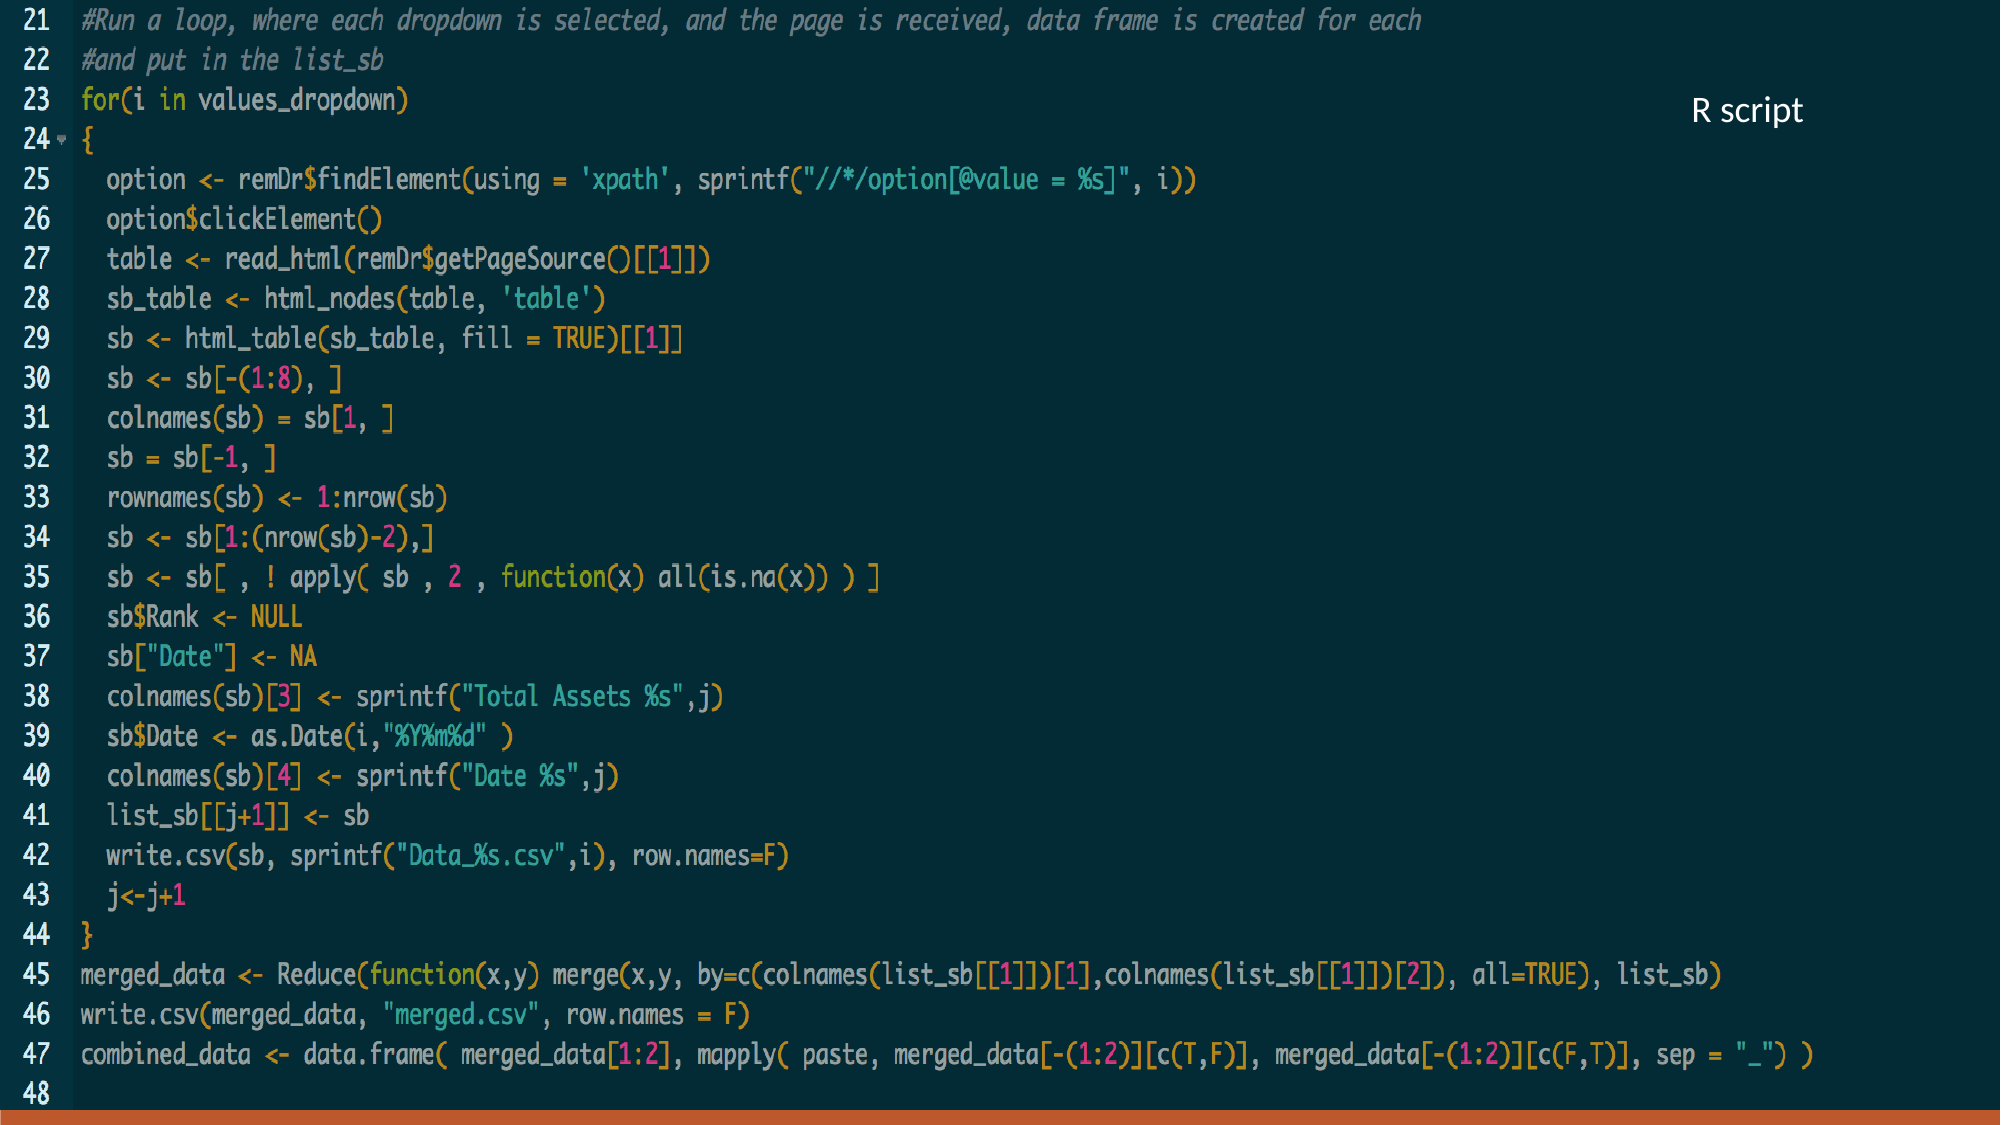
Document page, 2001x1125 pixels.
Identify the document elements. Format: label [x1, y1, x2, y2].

picture [96, 54, 108, 70]
picture [412, 245, 433, 270]
picture [227, 843, 237, 870]
picture [108, 214, 119, 229]
picture [476, 174, 486, 189]
picture [318, 1044, 341, 1064]
picture [739, 1002, 748, 1029]
picture [135, 763, 144, 785]
picture [148, 770, 197, 786]
picture [135, 1009, 144, 1024]
picture [319, 525, 329, 552]
picture [489, 326, 497, 347]
picture [227, 684, 250, 706]
picture [174, 174, 184, 188]
picture [568, 293, 577, 309]
picture [792, 962, 800, 983]
picture [121, 969, 132, 990]
picture [594, 1049, 604, 1064]
picture [147, 54, 174, 76]
picture [1251, 969, 1260, 985]
picture [1397, 962, 1406, 989]
picture [266, 333, 276, 348]
picture [568, 691, 577, 706]
picture [187, 286, 195, 307]
picture [358, 525, 367, 552]
picture [1578, 962, 1588, 989]
picture [844, 564, 853, 592]
picture [25, 644, 35, 666]
picture [1067, 15, 1080, 30]
picture [582, 969, 591, 983]
picture [529, 970, 538, 989]
picture [844, 167, 853, 180]
picture [121, 253, 132, 269]
picture [436, 845, 446, 865]
picture [594, 969, 604, 990]
picture [108, 249, 118, 269]
picture [449, 969, 460, 985]
picture [988, 174, 998, 189]
picture [345, 525, 355, 547]
picture [305, 1042, 315, 1063]
picture [1290, 969, 1300, 985]
picture [1119, 1044, 1129, 1069]
picture [108, 571, 118, 587]
picture [345, 167, 368, 189]
picture [121, 891, 133, 904]
picture [1067, 1044, 1077, 1069]
picture [83, 9, 96, 29]
picture [1645, 969, 1654, 985]
picture [122, 174, 132, 194]
picture [109, 15, 121, 30]
picture [1753, 104, 1762, 121]
picture [1176, 15, 1180, 29]
picture [490, 1049, 494, 1063]
picture [411, 964, 433, 985]
picture [123, 412, 132, 428]
picture [623, 10, 632, 30]
picture [238, 810, 250, 824]
picture [372, 168, 381, 188]
picture [213, 15, 226, 36]
picture [318, 771, 329, 785]
picture [160, 214, 171, 229]
picture [528, 571, 538, 586]
picture [279, 493, 289, 505]
picture [752, 169, 774, 189]
picture [922, 964, 932, 985]
picture [358, 968, 367, 989]
picture [25, 246, 35, 268]
picture [199, 94, 211, 109]
picture [25, 366, 35, 388]
picture [817, 175, 824, 189]
picture [135, 492, 145, 506]
picture [253, 94, 263, 110]
picture [1423, 1042, 1432, 1069]
picture [25, 206, 35, 228]
picture [397, 525, 407, 552]
picture [580, 327, 587, 348]
picture [38, 485, 48, 507]
picture [227, 405, 250, 428]
picture [372, 843, 381, 864]
picture [450, 564, 460, 586]
picture [1132, 1042, 1140, 1069]
picture [253, 525, 263, 552]
picture [636, 246, 644, 273]
picture [135, 684, 144, 705]
picture [608, 246, 629, 273]
picture [1448, 1042, 1457, 1066]
picture [1198, 969, 1208, 985]
picture [187, 571, 197, 587]
picture [910, 15, 921, 30]
picture [568, 571, 577, 586]
picture [1212, 962, 1221, 989]
picture [201, 492, 210, 507]
picture [1319, 962, 1327, 989]
picture [856, 1049, 866, 1064]
picture [161, 94, 169, 109]
picture [502, 253, 512, 275]
picture [279, 684, 289, 706]
picture [1013, 962, 1022, 989]
picture [280, 532, 316, 547]
picture [423, 686, 433, 706]
picture [239, 94, 249, 110]
picture [363, 8, 378, 29]
picture [135, 1049, 144, 1063]
picture [319, 167, 329, 188]
picture [569, 763, 577, 771]
picture [174, 962, 197, 985]
picture [464, 167, 473, 194]
picture [843, 1044, 854, 1064]
picture [122, 87, 132, 114]
picture [712, 850, 735, 865]
picture [385, 571, 393, 580]
picture [148, 15, 161, 30]
picture [292, 725, 302, 745]
picture [122, 326, 132, 348]
picture [1263, 964, 1274, 985]
picture [109, 611, 118, 627]
picture [540, 764, 553, 786]
picture [187, 604, 196, 626]
picture [384, 843, 394, 870]
picture [279, 764, 290, 785]
picture [82, 922, 92, 949]
picture [423, 525, 431, 552]
picture [240, 174, 245, 188]
picture [109, 651, 118, 666]
picture [580, 1009, 605, 1024]
picture [187, 326, 197, 347]
picture [1146, 969, 1155, 983]
picture [147, 962, 158, 985]
picture [673, 1017, 683, 1024]
picture [200, 215, 210, 229]
picture [1409, 11, 1415, 29]
picture [515, 969, 525, 990]
picture [1710, 962, 1720, 988]
picture [291, 684, 299, 711]
picture [476, 333, 484, 347]
picture [634, 570, 643, 592]
picture [240, 970, 250, 981]
picture [397, 174, 407, 189]
picture [318, 726, 329, 746]
picture [331, 174, 340, 188]
picture [1618, 1042, 1626, 1069]
picture [161, 850, 171, 865]
picture [214, 411, 223, 433]
picture [221, 54, 226, 69]
picture [331, 293, 341, 307]
picture [187, 445, 197, 468]
picture [358, 730, 366, 745]
picture [305, 730, 315, 746]
picture [636, 326, 644, 353]
picture [608, 763, 617, 790]
picture [203, 803, 211, 830]
picture [24, 844, 36, 864]
picture [319, 969, 341, 985]
picture [765, 844, 774, 864]
picture [1605, 1042, 1615, 1069]
picture [37, 723, 49, 746]
picture [123, 52, 134, 70]
picture [334, 50, 344, 70]
picture [1304, 1049, 1313, 1063]
picture [135, 722, 144, 747]
picture [305, 412, 315, 428]
picture [385, 1049, 394, 1063]
picture [384, 580, 394, 587]
picture [124, 691, 132, 706]
picture [1226, 15, 1232, 29]
picture [306, 94, 315, 109]
picture [148, 1049, 158, 1063]
picture [1631, 969, 1639, 983]
picture [1121, 167, 1128, 174]
picture [1158, 1050, 1168, 1064]
picture [516, 571, 525, 587]
picture [1694, 98, 1709, 121]
picture [961, 1042, 971, 1064]
picture [1004, 26, 1009, 35]
picture [25, 684, 35, 706]
picture [58, 135, 65, 144]
picture [609, 1042, 618, 1069]
picture [137, 644, 145, 671]
picture [450, 253, 460, 269]
picture [358, 692, 368, 706]
picture [25, 87, 35, 109]
picture [371, 691, 381, 711]
picture [1251, 15, 1263, 30]
picture [660, 969, 670, 990]
picture [580, 571, 591, 587]
picture [607, 686, 630, 706]
picture [83, 1049, 92, 1064]
picture [253, 206, 262, 228]
picture [1553, 1042, 1563, 1069]
picture [331, 532, 341, 547]
picture [252, 730, 263, 746]
picture [817, 969, 841, 985]
picture [319, 571, 329, 592]
picture [135, 810, 144, 825]
picture [935, 1049, 946, 1070]
picture [123, 850, 132, 864]
picture [739, 1049, 749, 1069]
picture [94, 94, 104, 110]
picture [122, 366, 132, 388]
picture [331, 246, 340, 268]
picture [109, 94, 118, 109]
picture [253, 763, 262, 790]
picture [832, 15, 842, 30]
picture [39, 47, 48, 62]
picture [187, 803, 197, 825]
picture [292, 326, 300, 347]
picture [568, 1049, 577, 1064]
picture [95, 9, 108, 29]
picture [293, 605, 301, 626]
picture [1303, 962, 1313, 985]
picture [437, 1043, 446, 1069]
picture [103, 1049, 119, 1063]
picture [777, 969, 788, 985]
picture [122, 286, 132, 309]
picture [371, 962, 381, 983]
picture [397, 1049, 407, 1064]
picture [319, 692, 329, 705]
picture [924, 18, 933, 30]
picture [253, 405, 262, 433]
picture [672, 326, 680, 353]
picture [489, 850, 499, 865]
picture [240, 850, 249, 865]
picture [265, 8, 273, 20]
picture [541, 253, 552, 269]
picture [1487, 1050, 1497, 1063]
picture [1802, 1042, 1812, 1069]
picture [397, 564, 408, 587]
picture [214, 206, 222, 228]
picture [214, 491, 223, 512]
picture [122, 604, 132, 627]
picture [358, 206, 368, 234]
picture [436, 969, 445, 983]
picture [200, 964, 210, 985]
picture [817, 1049, 827, 1064]
picture [187, 850, 197, 865]
picture [424, 1009, 433, 1023]
picture [633, 169, 643, 189]
picture [359, 492, 368, 506]
picture [739, 174, 747, 188]
picture [371, 94, 381, 109]
picture [39, 804, 49, 824]
picture [148, 334, 159, 347]
picture [25, 485, 35, 507]
picture [1344, 15, 1355, 29]
picture [292, 969, 302, 985]
picture [1106, 1050, 1116, 1063]
picture [1394, 1044, 1405, 1064]
picture [1343, 963, 1353, 983]
picture [148, 605, 159, 626]
picture [753, 8, 759, 29]
picture [24, 1043, 36, 1063]
picture [135, 169, 144, 189]
picture [648, 9, 660, 30]
picture [951, 167, 959, 194]
picture [554, 969, 577, 985]
picture [485, 769, 499, 786]
picture [38, 63, 48, 69]
picture [269, 763, 277, 790]
picture [279, 963, 289, 983]
picture [449, 850, 460, 865]
picture [646, 850, 660, 865]
picture [1528, 1042, 1537, 1069]
picture [633, 1009, 643, 1024]
picture [883, 174, 894, 195]
picture [344, 286, 368, 309]
picture [1657, 964, 1668, 985]
picture [635, 15, 645, 30]
picture [306, 811, 316, 824]
picture [318, 1004, 341, 1024]
picture [292, 246, 302, 268]
picture [24, 1003, 49, 1024]
picture [1421, 962, 1429, 989]
picture [516, 770, 525, 786]
picture [38, 1043, 49, 1056]
picture [1225, 962, 1233, 983]
picture [502, 564, 513, 586]
picture [83, 127, 92, 154]
picture [383, 405, 391, 433]
picture [149, 889, 156, 906]
picture [450, 769, 459, 790]
picture [343, 571, 356, 593]
picture [1487, 962, 1495, 983]
picture [274, 15, 291, 30]
picture [1027, 174, 1037, 189]
picture [659, 1042, 668, 1069]
picture [647, 1058, 657, 1063]
picture [1792, 99, 1802, 122]
picture [121, 1004, 132, 1024]
picture [148, 412, 197, 428]
picture [279, 326, 289, 348]
picture [267, 208, 276, 228]
picture [516, 1010, 525, 1023]
picture [213, 333, 225, 347]
picture [187, 373, 197, 388]
picture [253, 652, 264, 665]
picture [1026, 962, 1035, 989]
picture [988, 1042, 998, 1064]
picture [1335, 15, 1341, 23]
picture [1147, 15, 1157, 30]
picture [936, 174, 946, 188]
picture [216, 366, 225, 393]
picture [334, 405, 342, 433]
picture [24, 963, 36, 983]
picture [909, 969, 919, 985]
picture [266, 532, 276, 546]
picture [608, 962, 630, 988]
picture [870, 962, 880, 989]
picture [1320, 8, 1331, 29]
picture [344, 209, 355, 229]
picture [25, 604, 35, 627]
picture [1001, 167, 1010, 188]
picture [25, 525, 49, 547]
picture [148, 174, 156, 188]
picture [175, 452, 184, 468]
picture [437, 763, 447, 785]
picture [383, 333, 394, 348]
picture [634, 850, 643, 864]
picture [475, 844, 487, 865]
picture [1001, 1049, 1011, 1064]
picture [1106, 969, 1116, 985]
picture [122, 644, 132, 666]
picture [266, 1009, 276, 1024]
picture [410, 1049, 433, 1064]
picture [293, 15, 305, 29]
picture [361, 56, 369, 66]
picture [805, 564, 814, 592]
picture [309, 54, 314, 69]
picture [213, 94, 224, 110]
picture [24, 1081, 48, 1104]
picture [502, 174, 511, 188]
picture [174, 94, 184, 109]
picture [24, 923, 49, 944]
picture [216, 564, 225, 592]
picture [371, 247, 408, 269]
picture [385, 770, 394, 785]
picture [581, 691, 591, 706]
picture [253, 485, 262, 512]
picture [1775, 1050, 1785, 1069]
picture [239, 253, 249, 269]
picture [1233, 14, 1249, 30]
picture [147, 845, 158, 865]
picture [463, 249, 473, 269]
picture [345, 492, 355, 506]
picture [200, 293, 210, 309]
picture [464, 326, 474, 347]
picture [691, 850, 696, 864]
picture [1186, 15, 1196, 30]
picture [291, 645, 316, 665]
picture [108, 770, 118, 786]
picture [464, 763, 472, 771]
picture [187, 532, 197, 547]
picture [542, 286, 552, 309]
picture [502, 1049, 512, 1070]
picture [1079, 168, 1103, 189]
picture [976, 14, 987, 30]
picture [1500, 1042, 1509, 1063]
picture [555, 773, 565, 786]
picture [873, 16, 881, 27]
picture [397, 770, 406, 785]
picture [1291, 8, 1304, 30]
picture [214, 850, 224, 864]
picture [345, 810, 355, 825]
picture [423, 333, 433, 348]
picture [410, 174, 433, 189]
picture [529, 15, 540, 30]
picture [305, 286, 314, 307]
picture [712, 684, 721, 711]
picture [148, 374, 159, 387]
picture [175, 884, 185, 904]
picture [253, 684, 262, 711]
picture [332, 564, 340, 586]
picture [122, 445, 132, 468]
picture [423, 766, 433, 786]
picture [1279, 15, 1288, 30]
picture [320, 850, 340, 864]
picture [147, 246, 157, 268]
picture [216, 803, 225, 830]
picture [239, 215, 249, 229]
picture [1775, 1042, 1783, 1049]
picture [108, 730, 118, 746]
picture [1581, 1060, 1586, 1069]
picture [148, 691, 197, 706]
picture [554, 1042, 565, 1064]
picture [38, 604, 49, 627]
picture [620, 1043, 630, 1063]
picture [305, 333, 315, 348]
picture [260, 54, 265, 69]
picture [37, 366, 49, 388]
picture [360, 21, 368, 30]
picture [726, 174, 735, 188]
picture [1526, 963, 1549, 983]
picture [38, 645, 49, 658]
picture [649, 246, 658, 273]
picture [122, 214, 132, 234]
picture [1042, 1042, 1051, 1069]
picture [345, 850, 355, 864]
picture [1171, 969, 1195, 985]
picture [489, 174, 499, 189]
picture [1330, 1042, 1352, 1064]
picture [293, 174, 302, 188]
picture [700, 691, 707, 712]
picture [896, 169, 906, 189]
picture [227, 763, 250, 786]
picture [25, 47, 35, 69]
picture [254, 15, 265, 29]
picture [174, 651, 184, 666]
picture [594, 253, 604, 269]
picture [187, 730, 197, 746]
picture [436, 286, 447, 309]
picture [38, 286, 48, 309]
picture [38, 87, 48, 110]
picture [1184, 1043, 1195, 1063]
picture [1408, 976, 1418, 983]
picture [1056, 962, 1064, 989]
picture [135, 850, 144, 864]
picture [1225, 1042, 1234, 1069]
picture [25, 8, 35, 29]
picture [542, 850, 552, 864]
picture [791, 571, 802, 586]
picture [265, 803, 274, 830]
picture [359, 253, 368, 268]
picture [1684, 1049, 1694, 1069]
picture [397, 969, 407, 983]
picture [463, 1002, 473, 1024]
picture [594, 571, 604, 586]
picture [476, 247, 486, 268]
picture [385, 525, 394, 532]
picture [38, 858, 48, 864]
picture [856, 169, 866, 189]
picture [160, 174, 171, 189]
picture [857, 969, 866, 985]
picture [330, 366, 340, 393]
picture [949, 1049, 958, 1064]
picture [423, 293, 433, 309]
picture [193, 15, 213, 30]
picture [108, 692, 118, 706]
picture [1067, 963, 1077, 983]
picture [778, 567, 787, 592]
picture [646, 684, 670, 706]
picture [1736, 104, 1748, 122]
picture [331, 730, 341, 746]
picture [1014, 174, 1020, 189]
picture [345, 326, 355, 348]
picture [1238, 969, 1246, 983]
picture [648, 1042, 657, 1057]
picture [279, 288, 303, 309]
picture [528, 174, 538, 195]
picture [161, 1010, 171, 1024]
picture [201, 691, 210, 706]
picture [646, 1009, 670, 1024]
picture [398, 485, 407, 512]
picture [175, 1011, 184, 1024]
picture [1331, 962, 1340, 989]
picture [1158, 969, 1168, 985]
picture [371, 328, 381, 348]
picture [38, 882, 48, 905]
picture [647, 327, 657, 347]
picture [201, 1002, 210, 1029]
picture [488, 253, 499, 269]
picture [818, 573, 827, 592]
picture [24, 884, 36, 904]
picture [1567, 1043, 1576, 1063]
picture [82, 969, 105, 985]
picture [830, 180, 835, 189]
picture [707, 8, 726, 30]
picture [252, 1009, 263, 1030]
picture [830, 1049, 840, 1064]
picture [554, 685, 565, 705]
picture [292, 366, 299, 372]
picture [792, 167, 801, 194]
picture [227, 526, 237, 546]
picture [742, 10, 751, 30]
picture [816, 15, 830, 36]
picture [124, 492, 135, 507]
picture [371, 47, 381, 70]
picture [554, 327, 577, 347]
picture [660, 247, 670, 268]
picture [38, 684, 48, 706]
picture [160, 889, 172, 904]
picture [385, 691, 394, 705]
picture [186, 254, 198, 268]
picture [1382, 962, 1391, 989]
picture [687, 564, 695, 586]
picture [135, 94, 144, 109]
picture [38, 566, 48, 587]
picture [291, 87, 302, 110]
picture [371, 206, 381, 233]
picture [451, 9, 488, 30]
picture [519, 15, 524, 29]
picture [279, 366, 289, 388]
picture [1488, 1042, 1497, 1049]
picture [1041, 962, 1050, 989]
picture [38, 168, 48, 189]
picture [108, 373, 118, 388]
picture [305, 166, 315, 190]
picture [1028, 8, 1041, 30]
picture [109, 54, 115, 69]
picture [659, 326, 668, 353]
picture [39, 9, 49, 29]
picture [94, 1049, 104, 1064]
picture [412, 723, 473, 746]
picture [213, 1009, 237, 1024]
picture [291, 763, 299, 790]
picture [25, 723, 35, 746]
picture [836, 167, 841, 176]
picture [397, 691, 406, 705]
picture [529, 684, 537, 705]
picture [569, 15, 579, 30]
picture [595, 174, 604, 188]
picture [266, 246, 276, 269]
picture [214, 769, 223, 790]
picture [799, 15, 817, 30]
picture [489, 1009, 499, 1024]
picture [884, 962, 892, 983]
picture [135, 246, 145, 269]
picture [726, 1003, 735, 1023]
picture [135, 969, 144, 985]
picture [109, 293, 118, 309]
picture [1158, 174, 1167, 188]
picture [436, 253, 446, 275]
picture [319, 326, 329, 353]
picture [528, 293, 538, 309]
picture [463, 969, 473, 983]
picture [305, 571, 316, 593]
picture [200, 564, 211, 587]
picture [1368, 1042, 1379, 1064]
picture [412, 15, 418, 29]
picture [38, 209, 49, 229]
picture [685, 246, 694, 273]
picture [203, 445, 211, 472]
picture [371, 492, 395, 507]
picture [267, 1050, 277, 1063]
picture [372, 1042, 381, 1063]
picture [673, 564, 682, 586]
picture [619, 571, 630, 586]
picture [214, 684, 224, 711]
picture [381, 94, 394, 109]
picture [411, 326, 419, 347]
picture [319, 405, 329, 428]
picture [398, 286, 407, 313]
picture [129, 15, 134, 29]
picture [37, 326, 49, 348]
picture [122, 723, 132, 746]
picture [444, 15, 449, 28]
picture [1500, 962, 1508, 983]
picture [581, 850, 589, 864]
picture [502, 723, 512, 751]
picture [174, 286, 185, 309]
picture [961, 962, 972, 985]
picture [109, 492, 118, 506]
picture [699, 850, 709, 865]
picture [214, 612, 225, 626]
picture [1416, 15, 1421, 29]
picture [96, 1009, 105, 1023]
picture [174, 726, 184, 746]
picture [1775, 104, 1789, 128]
picture [436, 1009, 446, 1030]
picture [528, 1042, 538, 1064]
picture [436, 15, 443, 36]
picture [595, 770, 602, 792]
picture [581, 253, 591, 269]
picture [253, 367, 263, 387]
picture [1474, 969, 1484, 985]
picture [673, 1009, 682, 1017]
picture [937, 14, 948, 30]
picture [148, 492, 197, 507]
picture [109, 452, 118, 468]
picture [1014, 1044, 1024, 1064]
picture [449, 286, 458, 307]
picture [687, 15, 699, 30]
picture [227, 446, 237, 466]
picture [660, 850, 670, 864]
picture [108, 412, 118, 428]
picture [594, 691, 604, 706]
picture [108, 532, 118, 547]
picture [1148, 1042, 1156, 1069]
picture [265, 445, 274, 472]
picture [1133, 962, 1141, 983]
picture [319, 87, 371, 116]
picture [227, 810, 235, 831]
picture [778, 168, 787, 188]
picture [488, 691, 499, 706]
picture [1213, 18, 1222, 30]
picture [25, 564, 35, 587]
picture [371, 770, 381, 790]
picture [977, 962, 986, 989]
picture [177, 8, 183, 29]
picture [725, 571, 735, 587]
picture [411, 770, 421, 785]
picture [622, 326, 631, 353]
picture [226, 87, 236, 109]
picture [24, 804, 36, 824]
picture [116, 54, 121, 69]
picture [201, 770, 210, 786]
picture [321, 56, 329, 66]
picture [1658, 1049, 1668, 1064]
picture [160, 611, 171, 627]
picture [1212, 1043, 1221, 1063]
picture [569, 1009, 573, 1023]
picture [109, 333, 118, 348]
picture [318, 253, 329, 268]
picture [608, 564, 618, 592]
picture [1552, 963, 1563, 985]
picture [200, 1042, 210, 1064]
picture [1105, 167, 1113, 189]
picture [307, 15, 317, 30]
picture [989, 15, 1000, 30]
picture [201, 850, 210, 865]
picture [1172, 167, 1181, 194]
picture [1237, 1042, 1245, 1069]
picture [1267, 10, 1276, 30]
picture [266, 605, 276, 627]
picture [634, 969, 643, 983]
picture [1185, 167, 1195, 193]
picture [766, 15, 776, 30]
picture [25, 445, 35, 468]
picture [608, 326, 617, 353]
picture [596, 15, 606, 30]
picture [1096, 8, 1108, 29]
picture [516, 850, 525, 865]
picture [437, 493, 446, 512]
picture [397, 326, 408, 348]
picture [384, 293, 394, 309]
picture [410, 288, 421, 309]
picture [1056, 10, 1066, 30]
picture [188, 16, 195, 30]
picture [529, 850, 538, 865]
picture [175, 812, 184, 825]
picture [122, 525, 132, 547]
picture [516, 174, 525, 188]
picture [595, 327, 604, 347]
picture [253, 53, 259, 69]
picture [39, 445, 48, 458]
picture [952, 15, 958, 29]
picture [384, 969, 394, 985]
picture [489, 969, 498, 983]
picture [712, 969, 721, 990]
picture [1461, 1043, 1471, 1063]
picture [1566, 963, 1575, 983]
picture [1684, 969, 1694, 985]
picture [148, 725, 171, 746]
picture [135, 405, 144, 427]
picture [555, 286, 563, 307]
picture [895, 1049, 919, 1064]
picture [964, 15, 969, 29]
picture [267, 97, 276, 110]
picture [449, 169, 460, 189]
picture [805, 1049, 814, 1069]
picture [122, 1042, 132, 1064]
picture [305, 249, 315, 265]
picture [25, 286, 35, 307]
picture [174, 214, 184, 228]
picture [712, 174, 722, 194]
picture [242, 583, 247, 592]
picture [515, 691, 525, 706]
picture [345, 15, 358, 30]
picture [83, 87, 93, 109]
picture [373, 742, 378, 751]
picture [699, 962, 710, 985]
picture [1591, 1043, 1603, 1063]
picture [268, 54, 278, 70]
picture [699, 246, 709, 273]
picture [147, 805, 158, 825]
picture [148, 214, 156, 228]
picture [1001, 963, 1011, 983]
picture [1539, 1050, 1549, 1064]
picture [147, 288, 158, 309]
picture [660, 571, 670, 587]
picture [1671, 1049, 1680, 1064]
picture [436, 174, 446, 188]
picture [529, 246, 538, 265]
picture [753, 962, 762, 989]
picture [291, 571, 302, 587]
picture [1041, 15, 1053, 30]
picture [345, 406, 355, 427]
picture [647, 167, 657, 188]
picture [860, 15, 865, 29]
picture [345, 726, 354, 751]
picture [83, 49, 96, 69]
picture [148, 533, 159, 546]
picture [187, 205, 197, 230]
picture [1107, 1042, 1116, 1049]
picture [226, 644, 234, 671]
picture [147, 573, 159, 586]
picture [229, 26, 234, 35]
picture [753, 1042, 761, 1063]
picture [960, 168, 985, 188]
picture [488, 15, 501, 29]
picture [739, 850, 762, 865]
picture [227, 253, 237, 268]
picture [569, 253, 577, 268]
picture [124, 770, 132, 786]
picture [1697, 962, 1707, 985]
picture [39, 843, 48, 856]
picture [844, 969, 854, 980]
picture [38, 247, 49, 268]
picture [1172, 1042, 1182, 1069]
picture [686, 850, 690, 864]
picture [305, 1002, 315, 1023]
picture [923, 1049, 932, 1063]
picture [922, 174, 933, 189]
picture [252, 605, 263, 626]
picture [345, 969, 355, 985]
picture [320, 486, 329, 506]
picture [437, 684, 447, 705]
picture [161, 253, 171, 269]
picture [357, 845, 368, 865]
picture [187, 646, 197, 666]
picture [1120, 15, 1134, 30]
picture [200, 651, 210, 666]
picture [791, 22, 798, 36]
picture [160, 293, 171, 309]
picture [778, 843, 787, 864]
picture [319, 214, 341, 229]
picture [161, 645, 171, 665]
picture [37, 128, 49, 148]
picture [25, 167, 35, 188]
picture [371, 293, 381, 309]
picture [239, 1049, 249, 1064]
picture [81, 1009, 92, 1023]
picture [227, 485, 250, 507]
picture [476, 962, 486, 988]
picture [516, 1049, 525, 1064]
picture [725, 1049, 736, 1070]
picture [174, 611, 184, 626]
picture [135, 603, 144, 628]
picture [1619, 962, 1627, 983]
picture [739, 969, 749, 985]
picture [240, 366, 249, 393]
picture [384, 533, 394, 546]
picture [1382, 1049, 1391, 1064]
picture [949, 969, 958, 985]
picture [1409, 962, 1418, 974]
picture [580, 1044, 591, 1064]
picture [869, 564, 877, 592]
picture [109, 803, 117, 824]
picture [778, 1044, 788, 1069]
picture [266, 733, 276, 746]
picture [109, 969, 118, 983]
picture [476, 764, 484, 785]
picture [424, 16, 432, 30]
picture [266, 286, 276, 307]
picture [25, 326, 35, 347]
picture [38, 963, 48, 985]
picture [253, 843, 263, 865]
picture [1512, 1042, 1521, 1069]
picture [594, 286, 604, 313]
picture [200, 412, 210, 428]
picture [516, 253, 525, 269]
picture [332, 333, 341, 348]
picture [213, 969, 224, 985]
picture [1434, 962, 1443, 989]
picture [1276, 1049, 1300, 1064]
picture [252, 328, 263, 348]
picture [475, 685, 487, 705]
picture [990, 962, 999, 989]
picture [672, 246, 680, 273]
picture [462, 1049, 486, 1064]
picture [503, 1009, 512, 1024]
picture [227, 294, 237, 307]
picture [608, 174, 630, 194]
picture [429, 15, 435, 27]
picture [305, 962, 315, 983]
picture [700, 176, 709, 189]
picture [450, 684, 460, 711]
picture [269, 684, 277, 711]
picture [1368, 962, 1376, 989]
picture [358, 570, 367, 592]
picture [200, 328, 210, 348]
picture [200, 525, 211, 547]
picture [712, 571, 721, 586]
picture [1079, 962, 1088, 989]
picture [1355, 962, 1363, 989]
picture [252, 253, 263, 269]
picture [411, 691, 421, 705]
picture [344, 1009, 355, 1024]
picture [174, 1042, 184, 1064]
picture [1081, 1043, 1091, 1063]
picture [396, 723, 409, 745]
picture [515, 288, 525, 309]
picture [122, 564, 132, 587]
picture [1408, 1049, 1418, 1064]
picture [396, 1009, 408, 1023]
picture [242, 50, 252, 70]
picture [1370, 14, 1394, 30]
picture [1722, 104, 1733, 122]
picture [463, 293, 473, 309]
picture [253, 804, 263, 824]
picture [240, 1009, 245, 1023]
picture [358, 803, 368, 825]
picture [227, 214, 235, 228]
picture [542, 567, 565, 587]
picture [398, 8, 412, 30]
picture [896, 969, 905, 983]
picture [279, 1002, 289, 1024]
picture [752, 571, 774, 587]
picture [25, 127, 35, 148]
picture [253, 168, 288, 189]
picture [503, 326, 511, 347]
picture [698, 1049, 722, 1064]
picture [411, 485, 433, 507]
picture [279, 206, 288, 228]
picture [135, 209, 144, 229]
picture [700, 564, 709, 592]
picture [213, 1044, 237, 1064]
picture [1135, 15, 1145, 29]
picture [1027, 1049, 1037, 1064]
picture [216, 525, 225, 552]
picture [764, 969, 774, 985]
picture [1107, 15, 1119, 29]
picture [411, 1009, 421, 1024]
picture [620, 1009, 630, 1023]
picture [345, 249, 354, 273]
picture [805, 969, 814, 983]
picture [227, 326, 235, 347]
picture [38, 460, 48, 466]
picture [384, 167, 392, 188]
picture [897, 15, 904, 29]
picture [909, 174, 917, 188]
picture [1330, 16, 1340, 30]
picture [201, 175, 211, 188]
picture [39, 406, 49, 427]
picture [305, 850, 316, 871]
picture [108, 889, 116, 911]
picture [280, 605, 288, 626]
picture [122, 810, 130, 824]
picture [333, 15, 343, 30]
picture [411, 844, 433, 865]
picture [292, 214, 316, 229]
picture [358, 770, 368, 786]
picture [763, 1049, 775, 1070]
picture [594, 843, 604, 870]
picture [292, 850, 302, 865]
picture [1119, 969, 1130, 985]
picture [1316, 1049, 1326, 1070]
picture [397, 87, 407, 114]
picture [187, 1009, 195, 1023]
picture [24, 763, 49, 786]
picture [555, 253, 565, 269]
picture [869, 174, 880, 189]
picture [279, 803, 287, 830]
picture [609, 17, 618, 30]
picture [108, 174, 119, 189]
picture [528, 962, 536, 969]
picture [450, 1009, 460, 1024]
picture [213, 732, 225, 745]
picture [25, 405, 35, 428]
picture [557, 16, 566, 27]
picture [108, 1009, 117, 1023]
picture [176, 50, 186, 70]
picture [344, 1049, 355, 1064]
picture [200, 366, 211, 388]
picture [1397, 17, 1405, 30]
picture [107, 850, 119, 864]
picture [161, 1049, 171, 1064]
